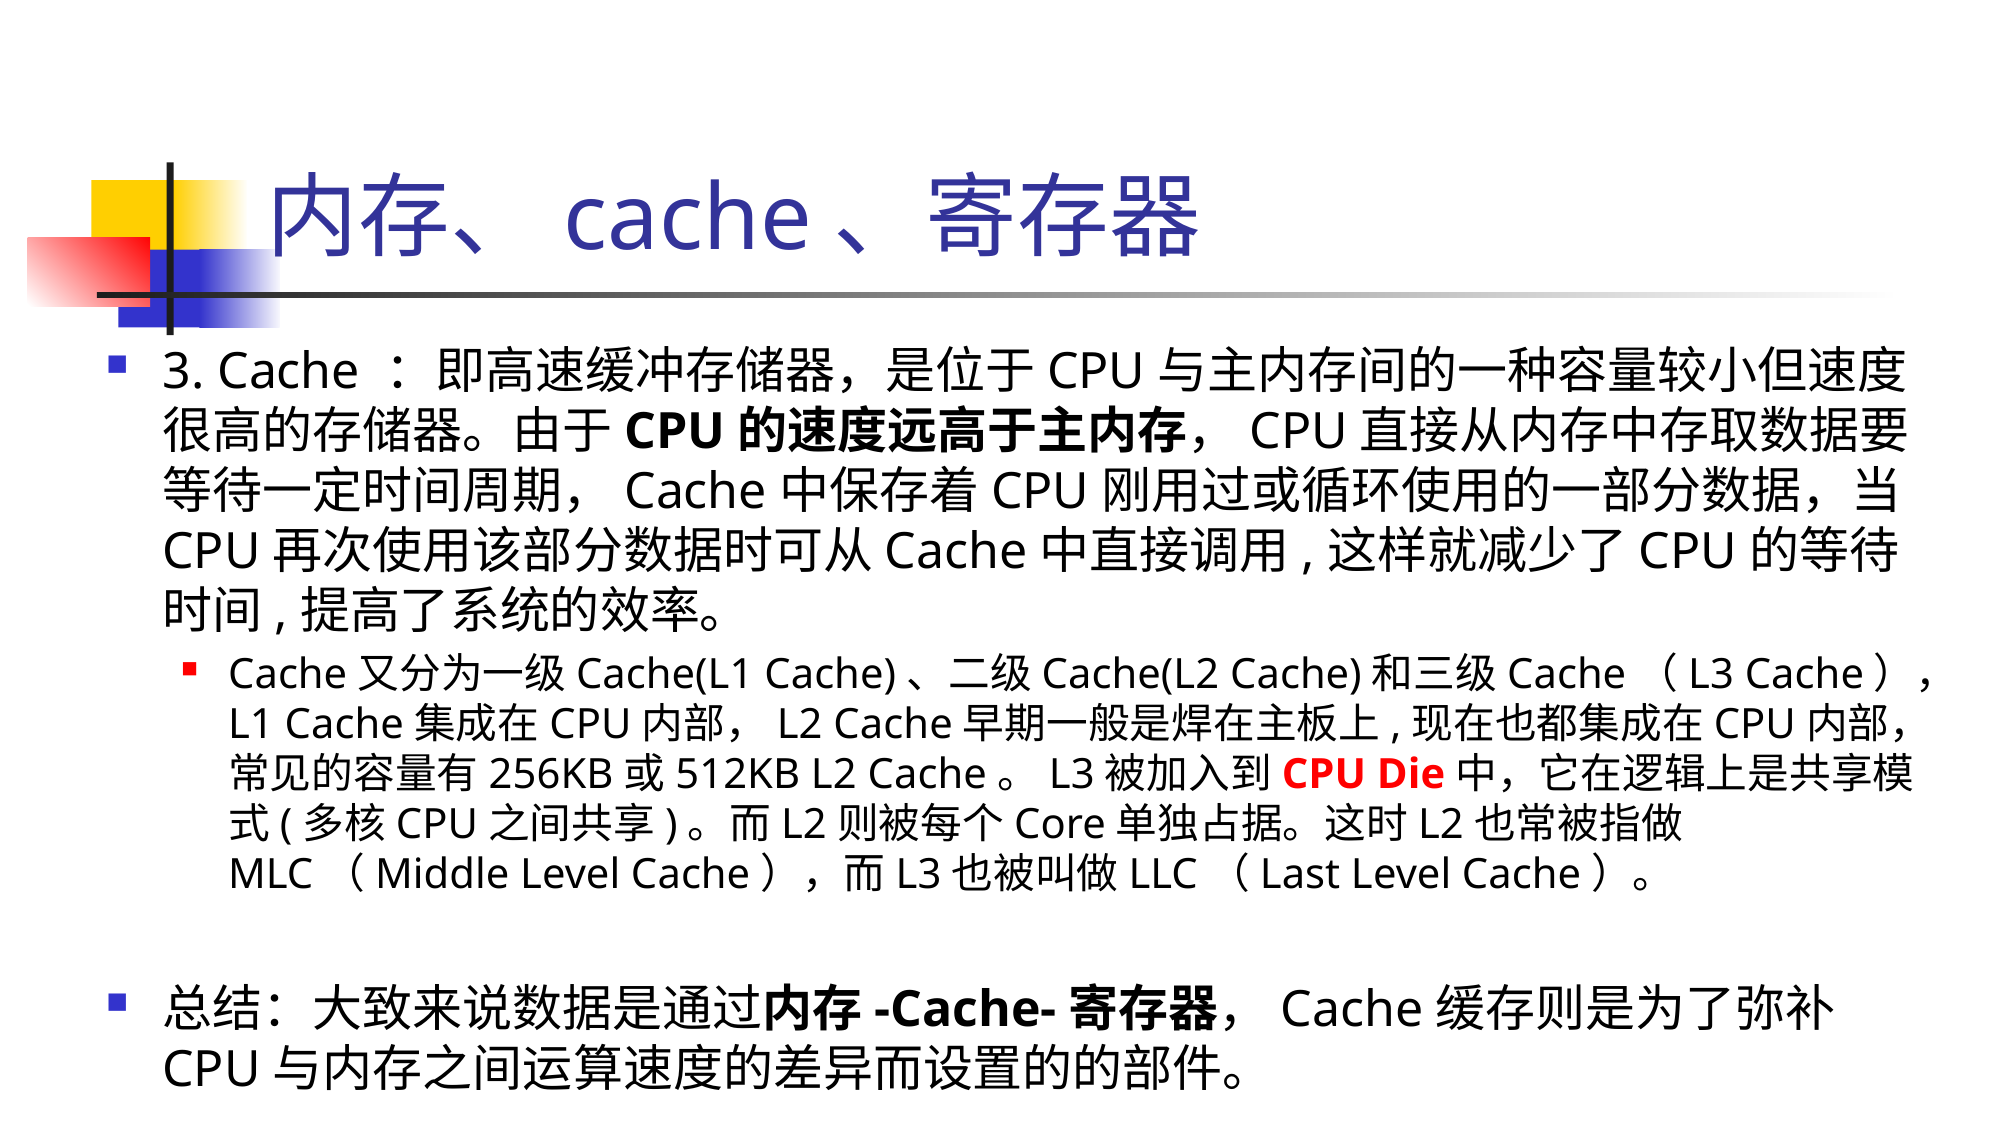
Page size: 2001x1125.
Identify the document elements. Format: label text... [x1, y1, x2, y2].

list 3. Cache ：即高速缓冲存储器，是位于CPU与主内存间的一种容量较小但速度很高的存储器。由于CPU的速度远高于主内存，CPU直接从内存中存取数据要等待一定时间周期，Cache中保存着CPU刚用过或循环使用的一部分数据，当CPU再次使用该部分数据时可从Cache中直接调用,这样就减少了CPU的等待时间,提高了系统的效率。 Cache又分为一级Cache(L1 Cache)、二级Cache(L2 Cache)和三级Cache（L3 Cache），L1 Cache集成在CPU内部，L2 Cache早期一般是焊在主板上,现在也都集成在CPU内部，常见的容量有256KB或512KB L2 Cache。L3被加入到CPU Die中，它在逻辑上是共享模式(多核CPU之间共享)。而L2则被每个Core单独占据。这时L2也常被指做MLC（Middle Level Cache），而L3也被叫做LLC（Last Level Cache）。 总结：大致来说数据是通过内存-Cache-寄存器，Cache缓存则是为了弥补CPU与内存之间运算速度的差异而设置的的部件。 [91, 331, 1959, 1006]
title 内存、cache、寄存器 [251, 35, 1957, 275]
